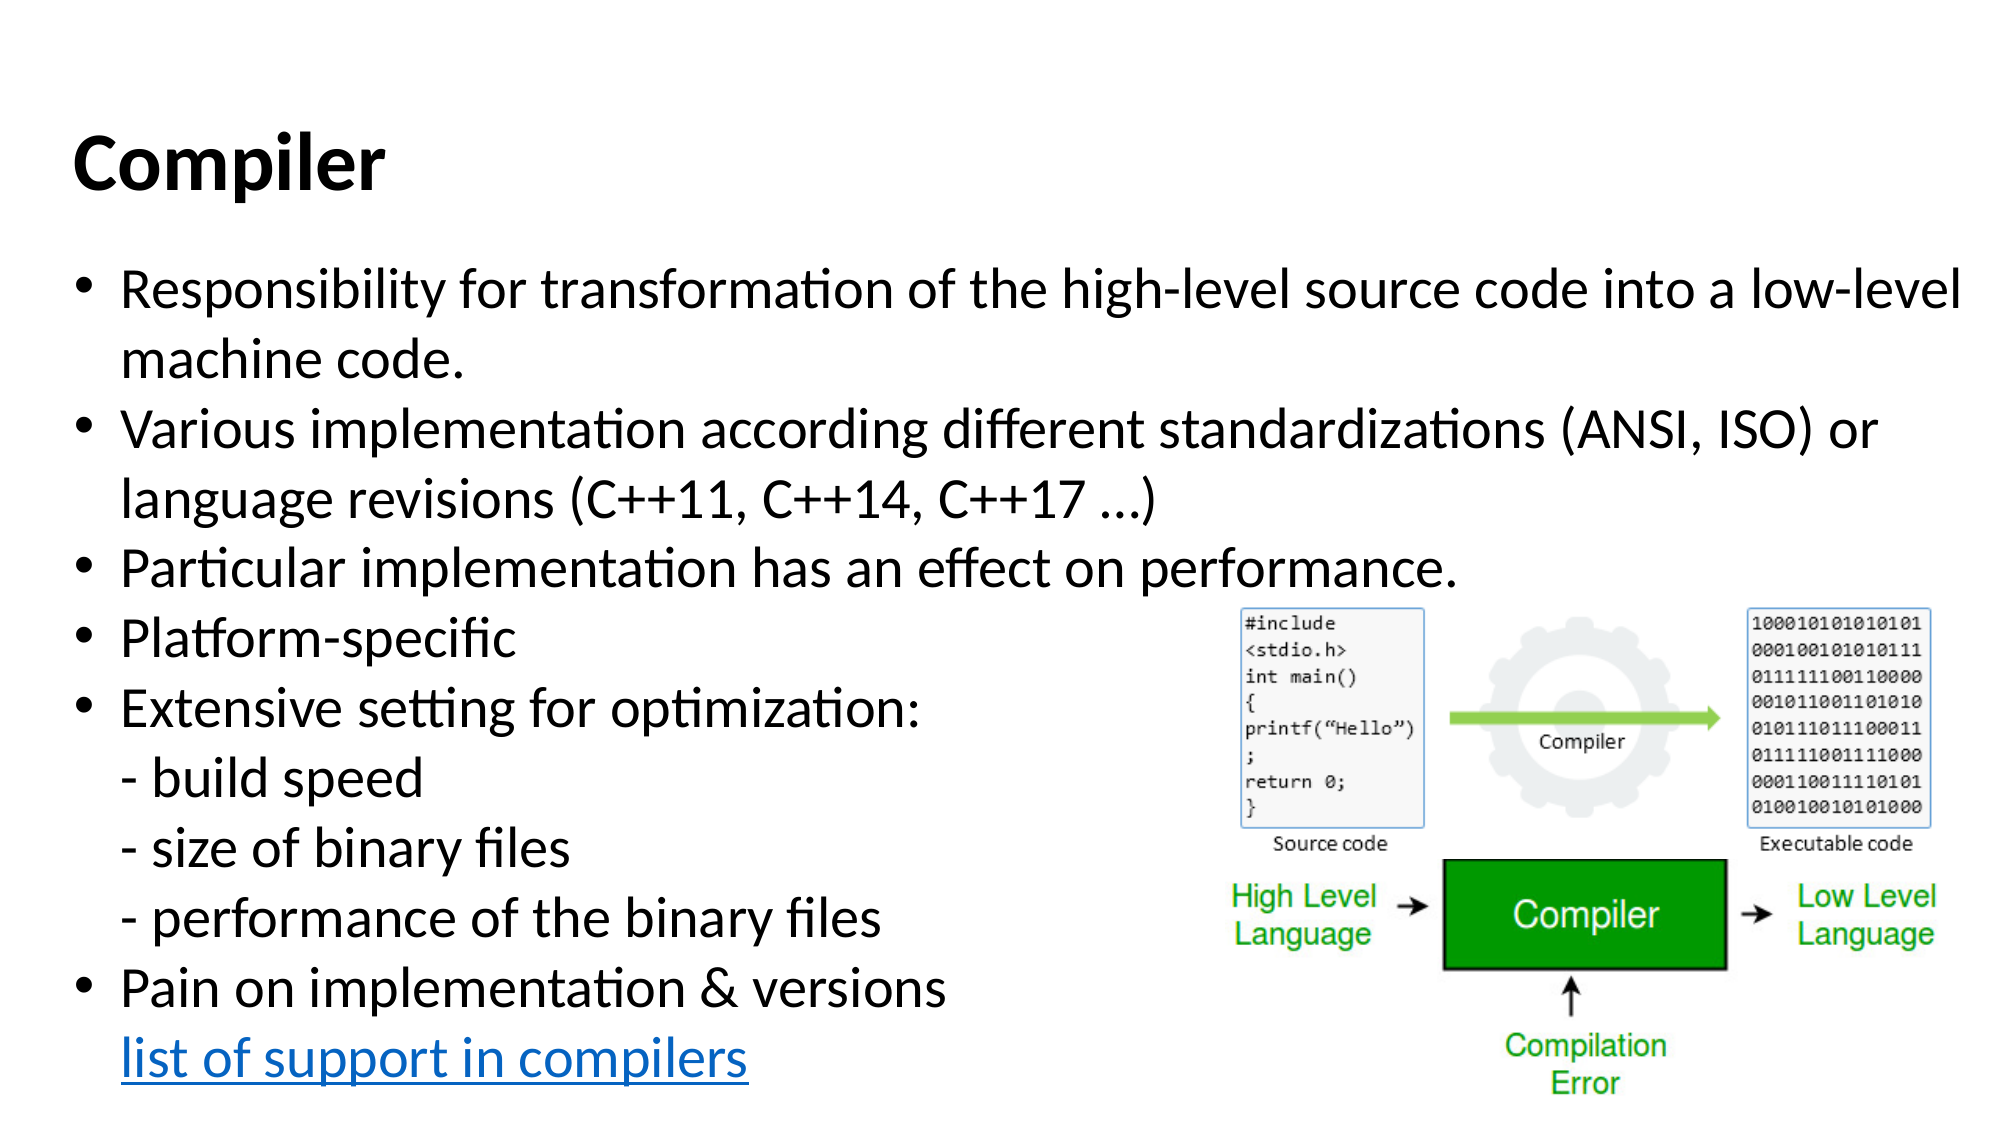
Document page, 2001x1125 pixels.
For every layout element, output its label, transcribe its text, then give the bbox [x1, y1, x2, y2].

text_box Compiler [0, 0, 2000, 215]
picture [1225, 603, 1952, 1099]
text_box Responsibility for transformation of the high-level source code into a low-level machine code. Various implementation according different standardizations (ANSI, ISO) or language revisions (C++11, C++14, C++17 …) Particular implementation has an effect on performance. Platform-specific Extensive setting for optimization: - build speed - size of binary files - performance of the binary files Pain on implementation & versions list of support in compilers [0, 242, 2000, 1097]
